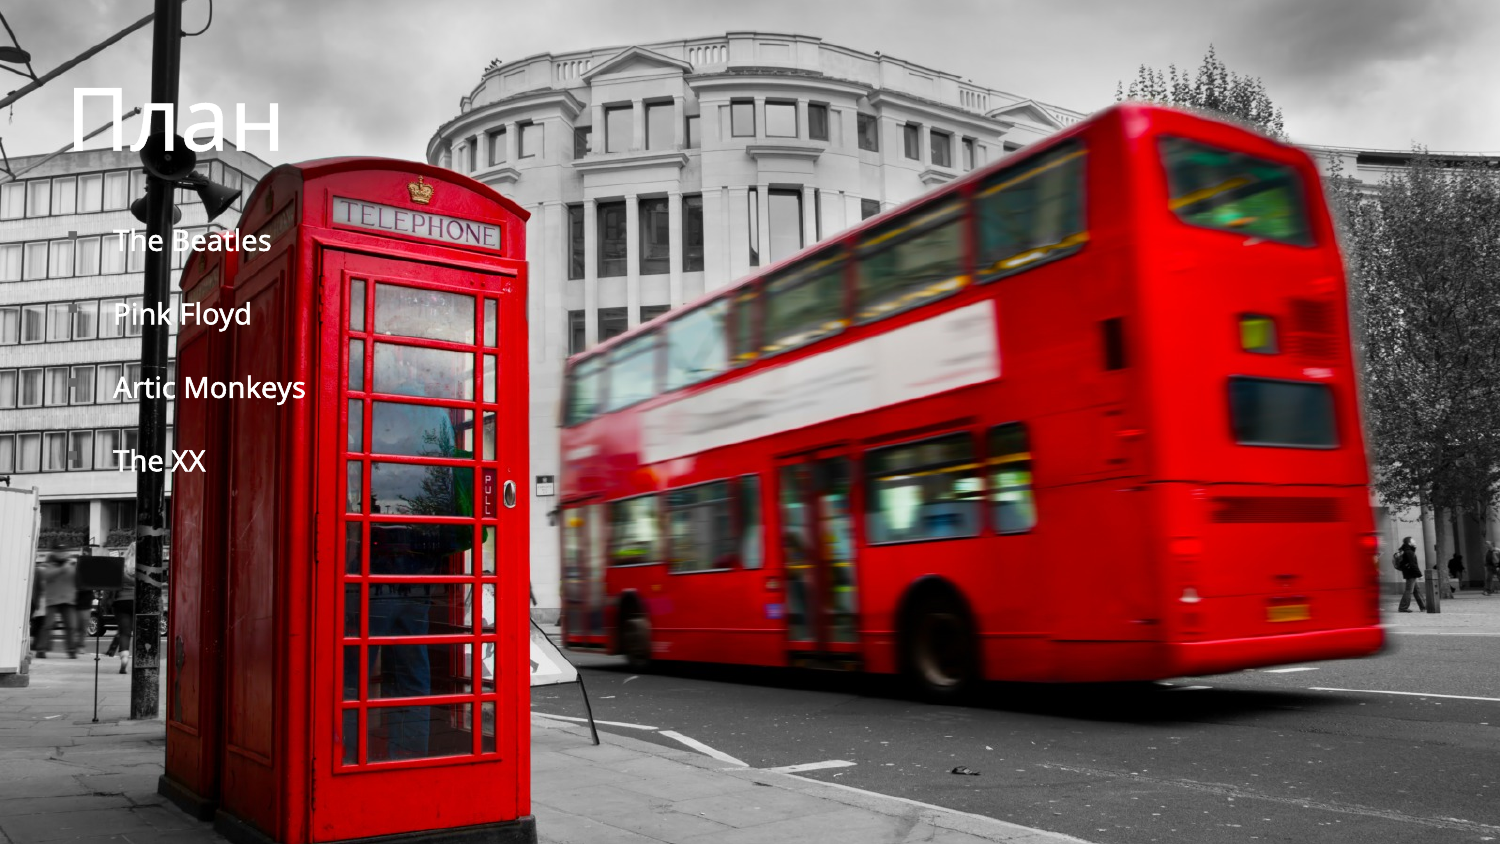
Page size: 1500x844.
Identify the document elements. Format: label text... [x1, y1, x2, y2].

title План [51, 48, 1449, 180]
picture [0, 0, 1500, 844]
list The Beatles Pink Floyd Artic Monkeys The XX [51, 201, 1449, 750]
